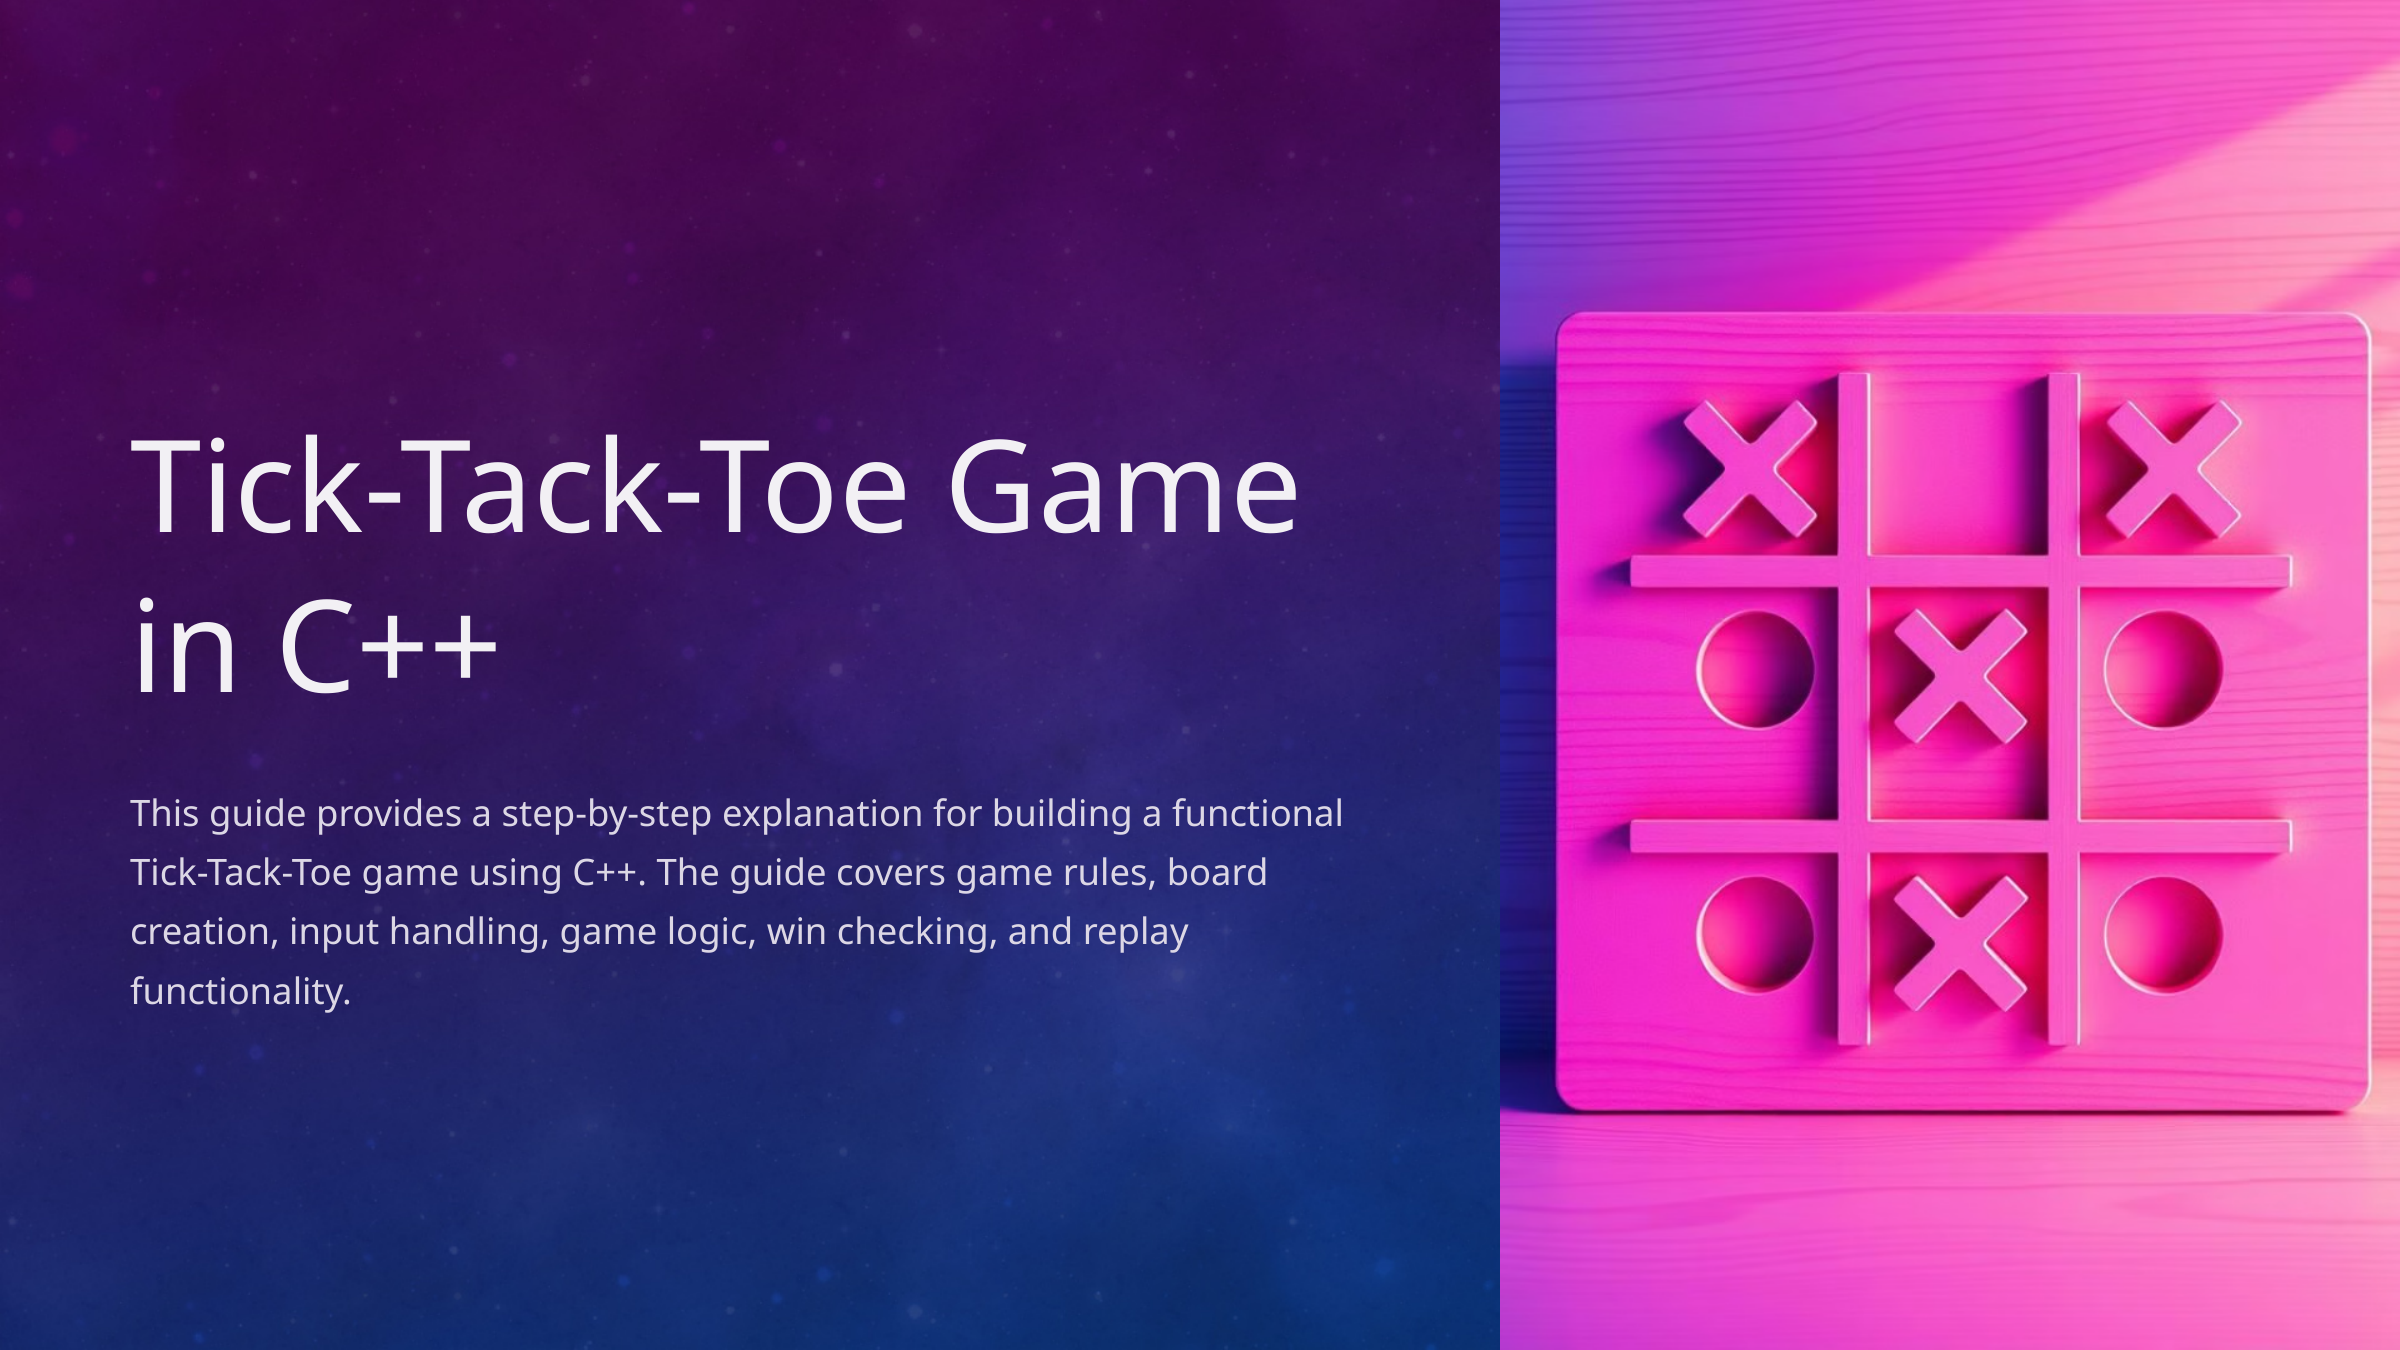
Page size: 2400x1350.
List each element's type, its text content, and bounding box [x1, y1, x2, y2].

text_box This guide provides a step-by-step explanation for building a functional Tick-Tack-Toe game using C++. The guide covers game rules, board creation, input handling, game logic, win checking, and replay functionality. [130, 773, 1370, 953]
text_box Tick-Tack-Toe Game in C++ [130, 397, 1370, 719]
picture [0, 0, 2400, 1350]
